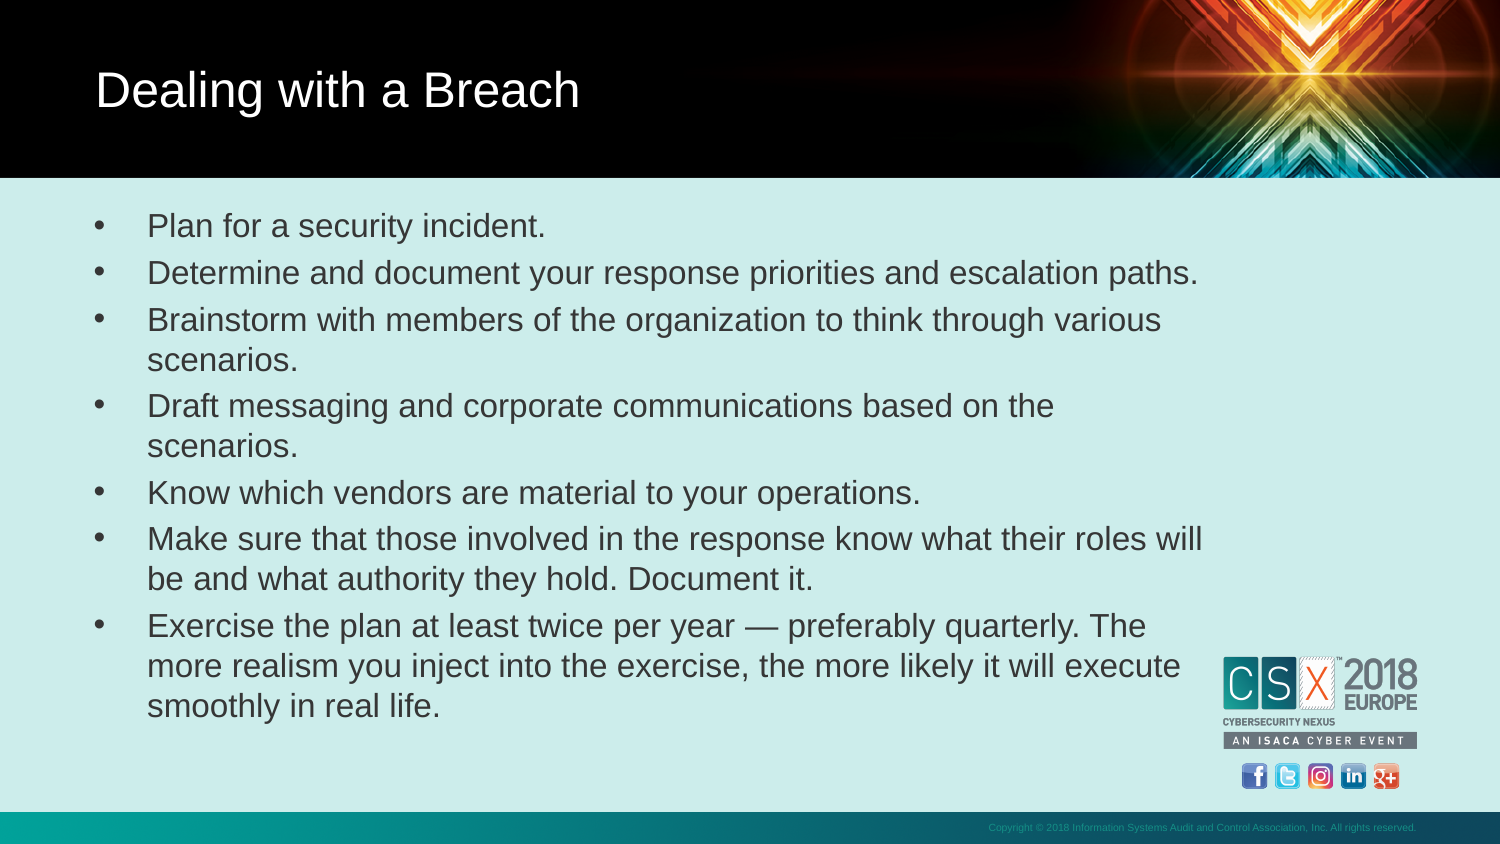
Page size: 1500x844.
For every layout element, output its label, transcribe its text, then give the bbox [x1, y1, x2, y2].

list Dealing with a Breach [80, 0, 1219, 176]
list Plan for a security incident. Determine and document your response priorities and escalation paths. Brainstorm with members of the organization to think through various scenarios. Draft messaging and corporate communications based on the scenarios. Know which vendors are material to your operations. Make sure that those involved in the response know what their roles will be and what authority they hold. Document it. Exercise the plan at least twice per year — preferably quarterly. The more realism you inject into the exercise, the more likely it will execute smoothly in real life. [80, 198, 1218, 775]
picture [0, 0, 1500, 844]
